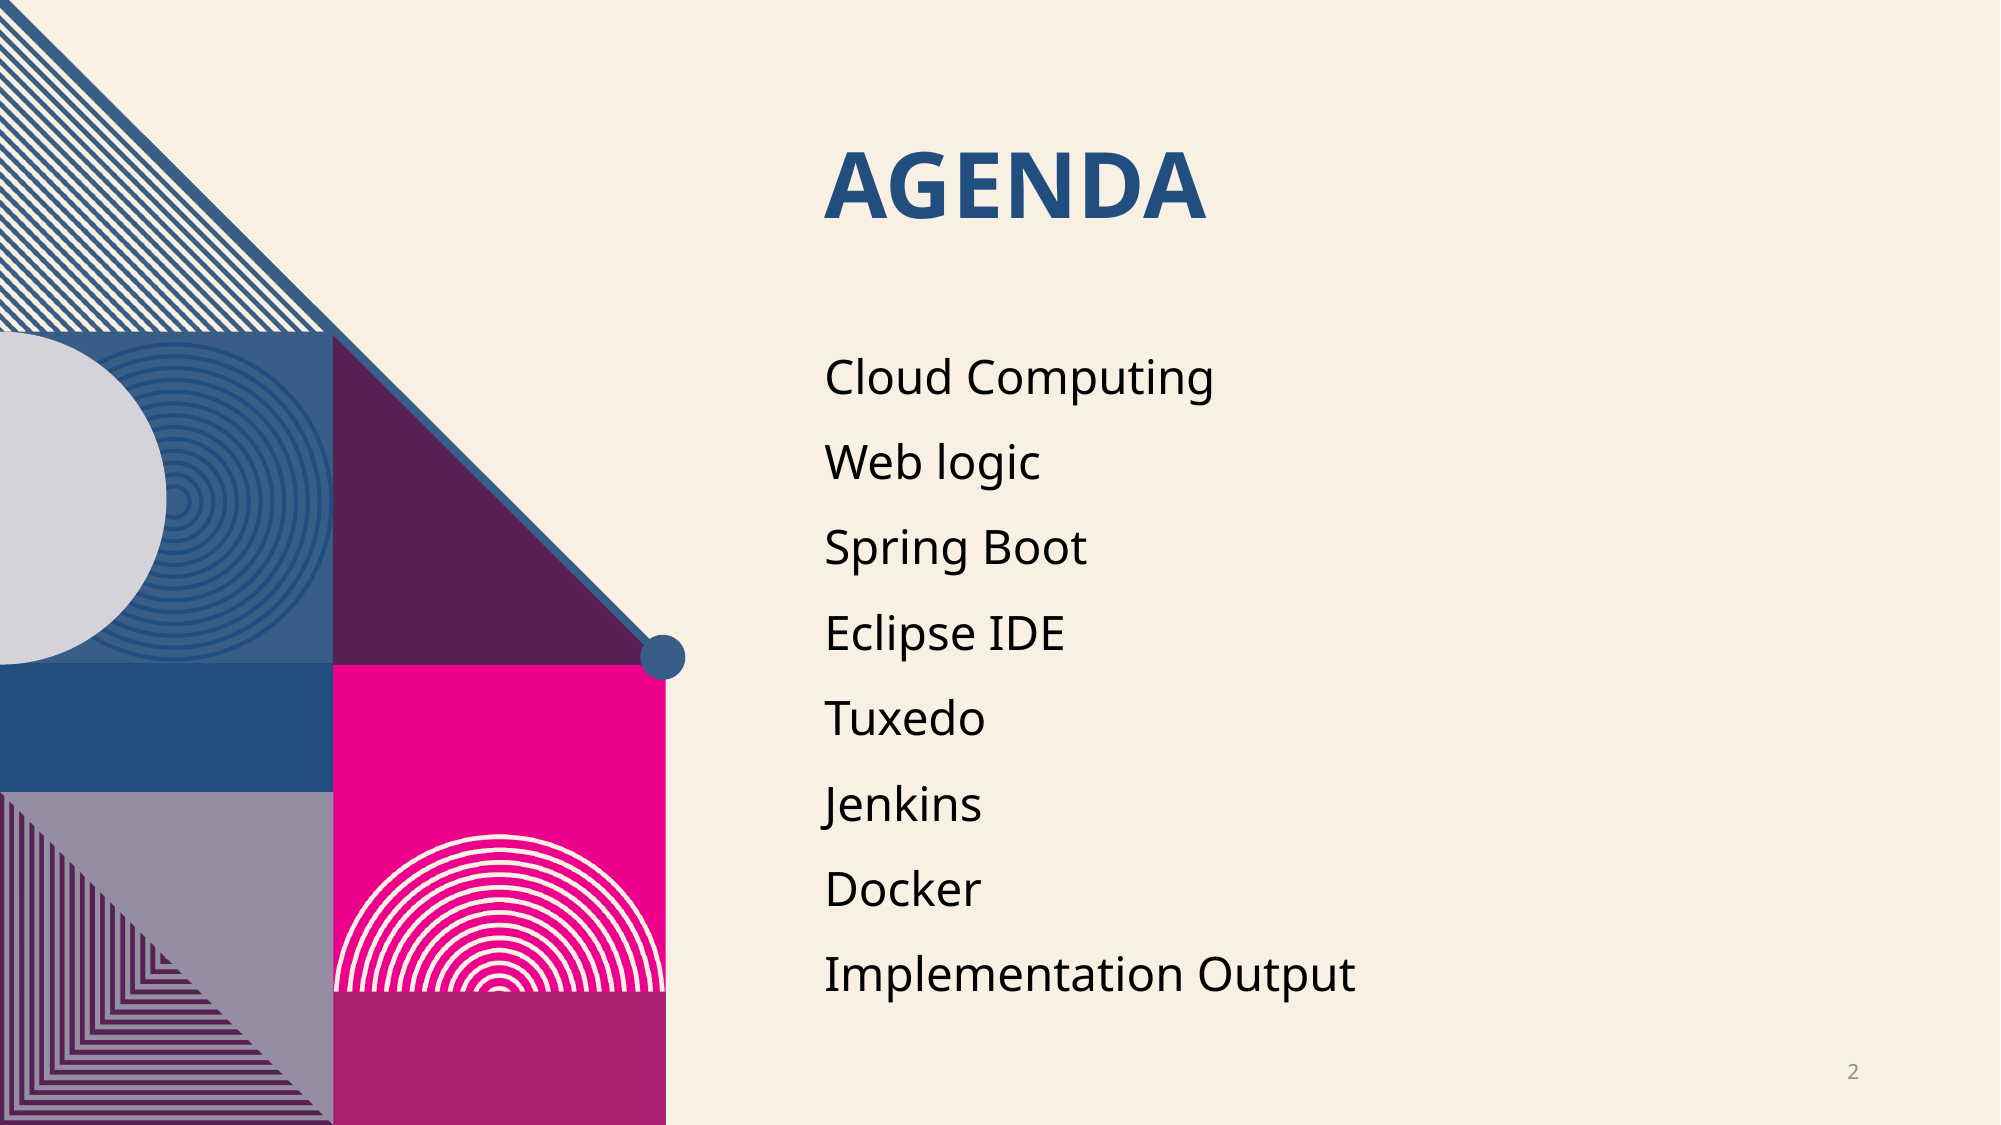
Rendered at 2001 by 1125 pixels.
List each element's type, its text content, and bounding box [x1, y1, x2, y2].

title Agenda [809, 38, 1850, 247]
picture [10, 0, 332, 321]
slide_number 2 [1799, 1042, 1875, 1103]
picture [334, 834, 665, 991]
list Cloud Computing Web logic Spring Boot Eclipse IDE Tuxedo Jenkins Docker Implementation Output [809, 310, 1836, 1010]
picture [0, 4, 330, 333]
picture [0, 792, 333, 1125]
